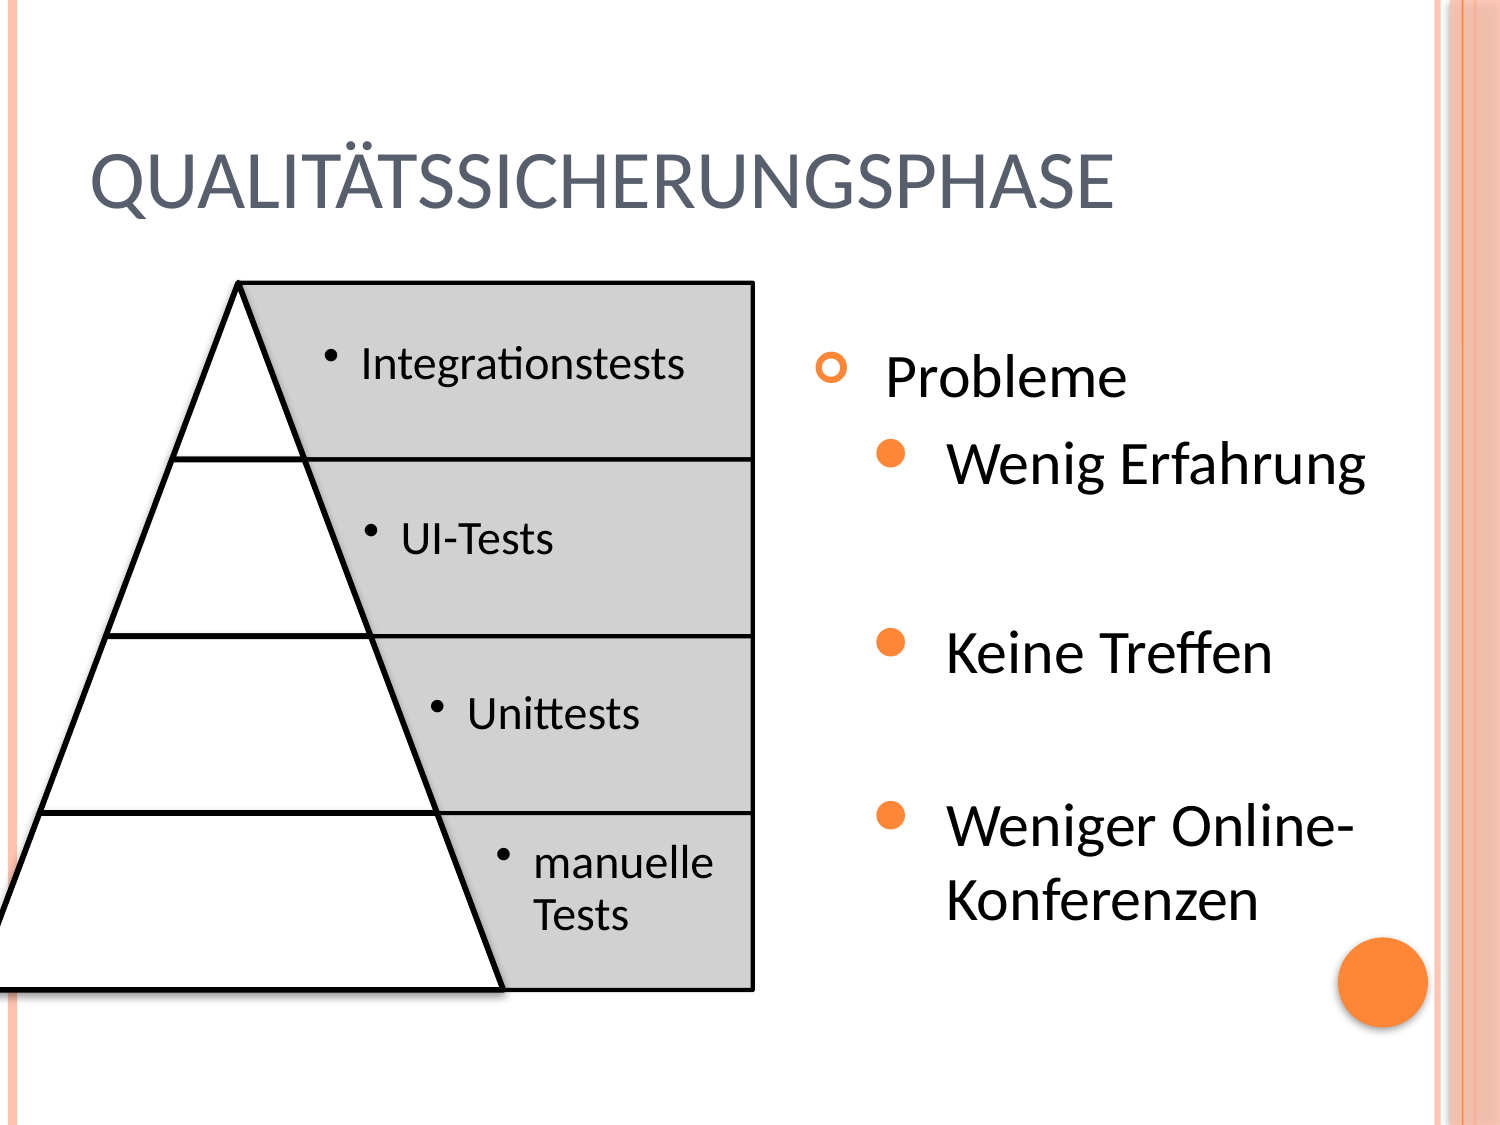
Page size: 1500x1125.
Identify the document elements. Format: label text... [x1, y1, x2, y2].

list Probleme Wenig Erfahrung Keine Treffen Weniger Online-Konferenzen [797, 293, 1388, 965]
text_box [0, 282, 754, 991]
title Qualitätssicherungsphase [75, 45, 1300, 233]
